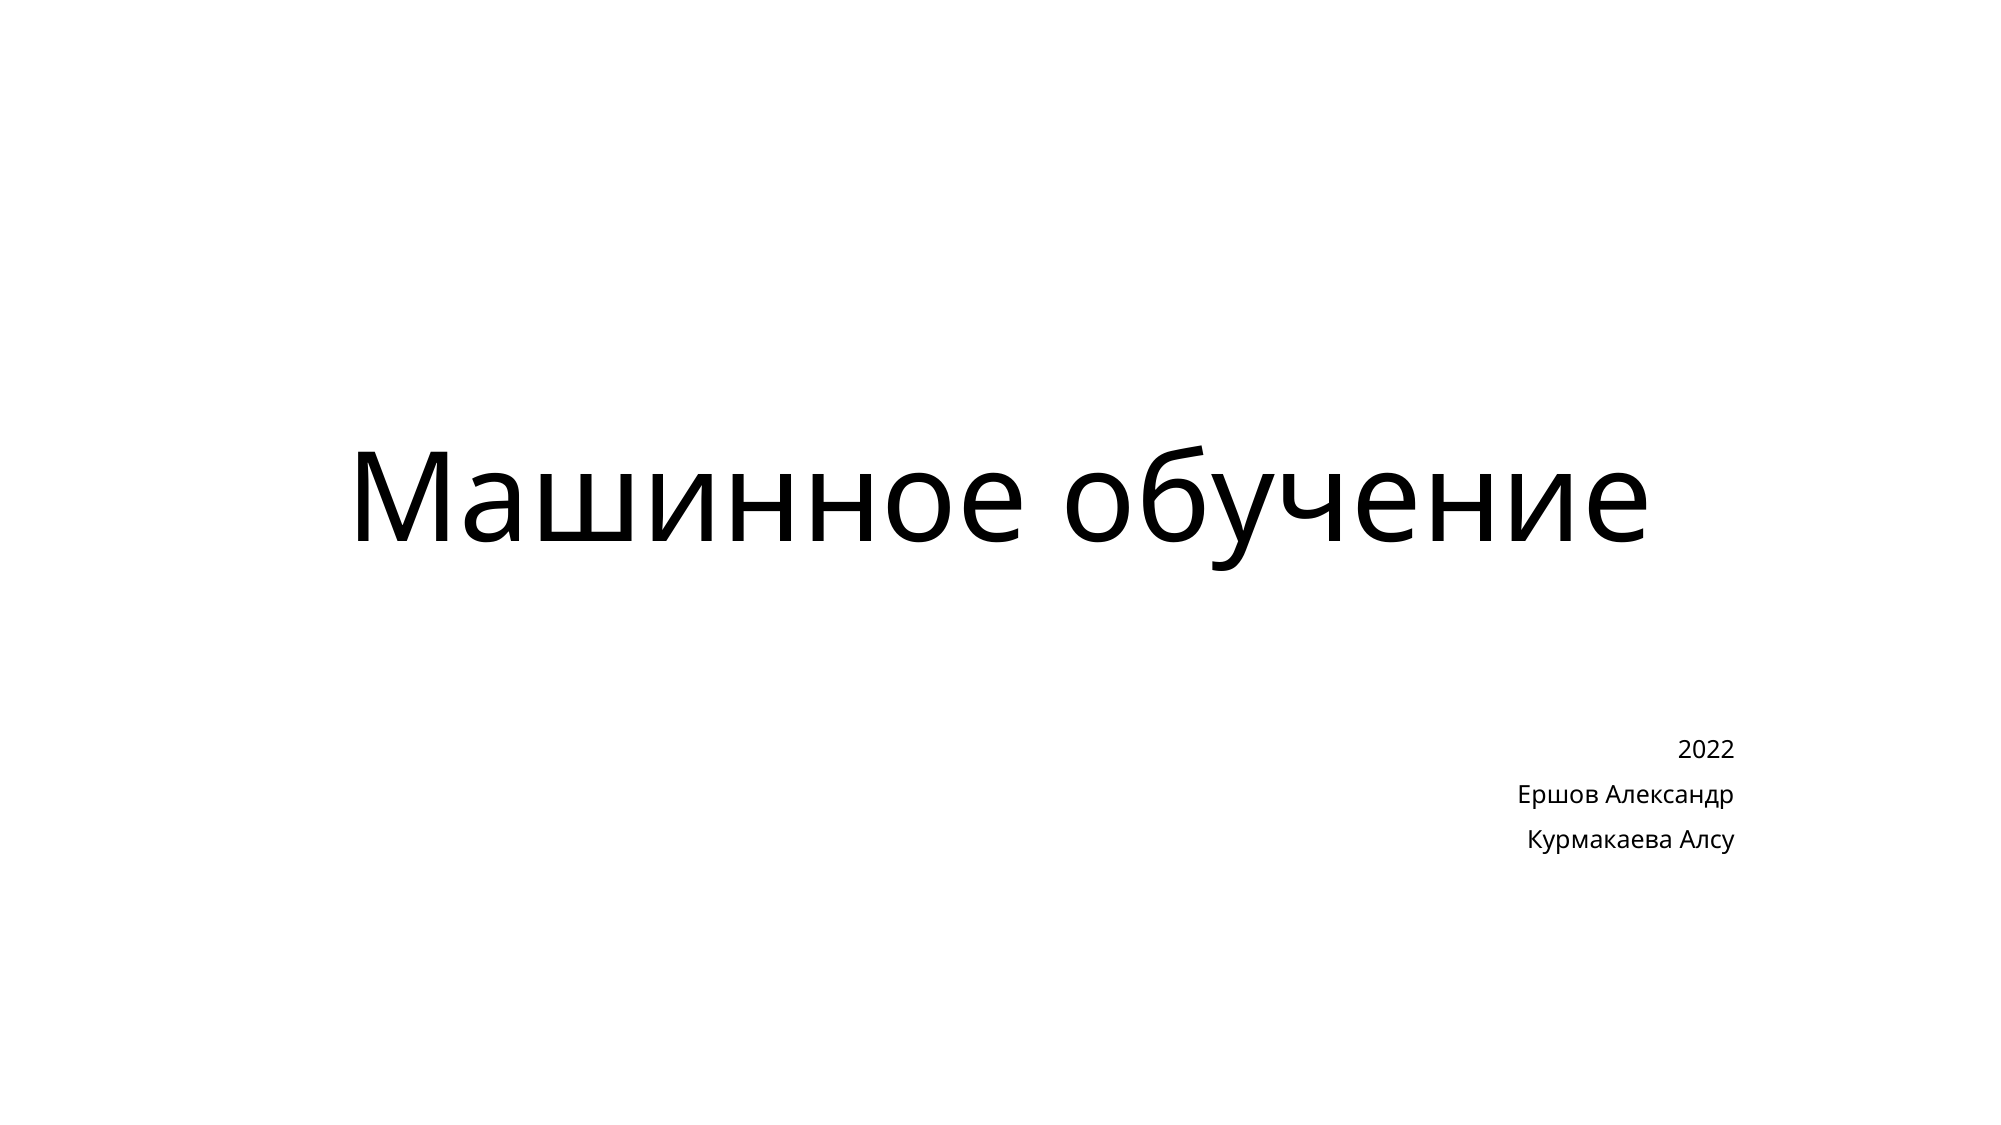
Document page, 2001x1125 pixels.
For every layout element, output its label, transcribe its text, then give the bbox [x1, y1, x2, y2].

subtitle 2022 Ершов Александр Курмакаева Алсу [249, 590, 1750, 863]
title Машинное обучение [249, 184, 1750, 576]
